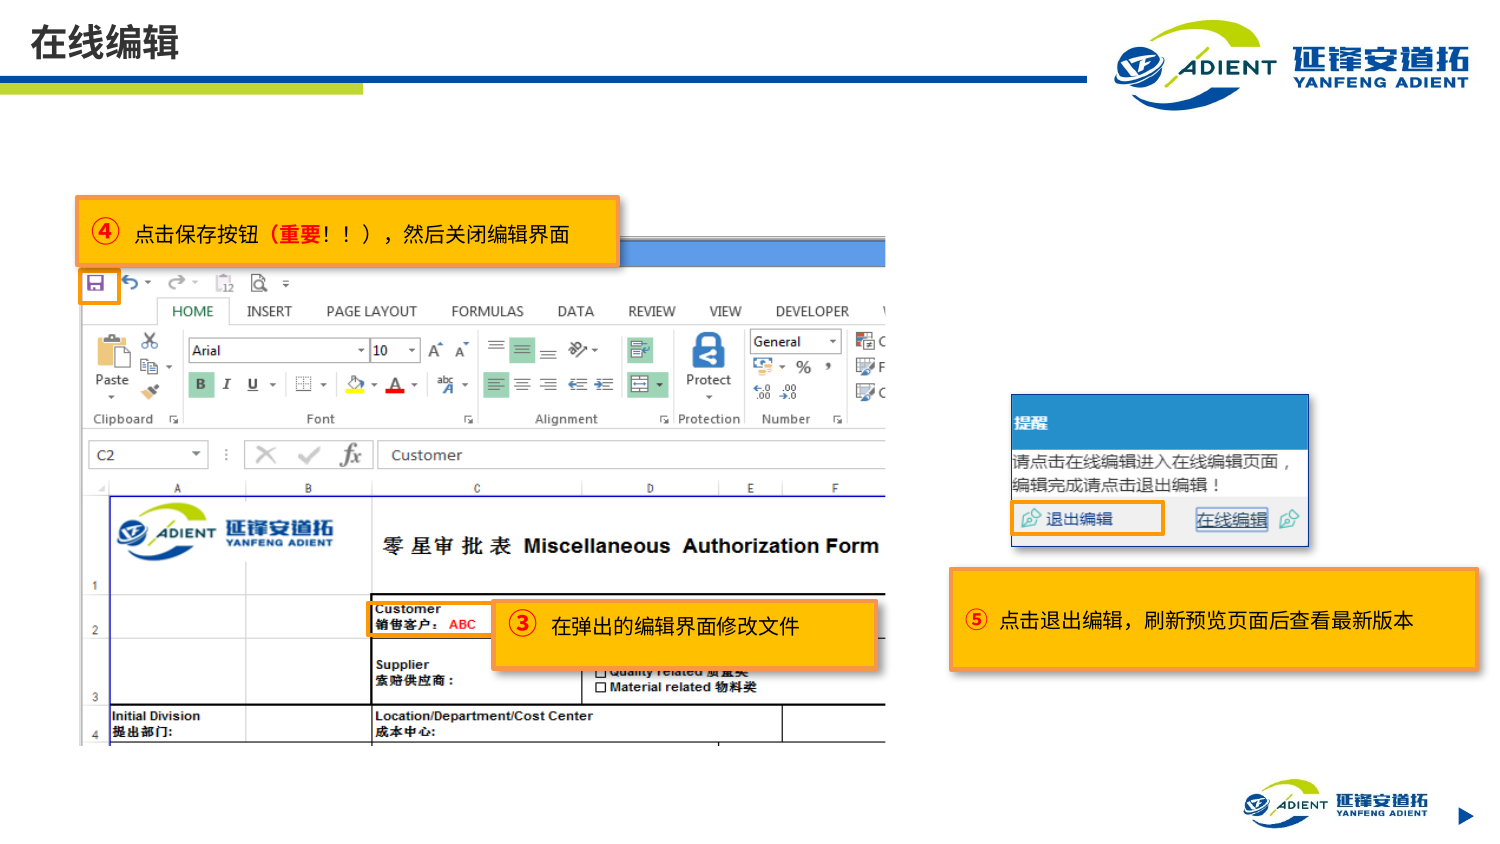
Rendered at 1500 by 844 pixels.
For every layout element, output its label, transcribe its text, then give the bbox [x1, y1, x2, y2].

picture [1087, 0, 1500, 130]
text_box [76, 197, 1477, 830]
text_box 在线编辑 [15, 11, 379, 72]
